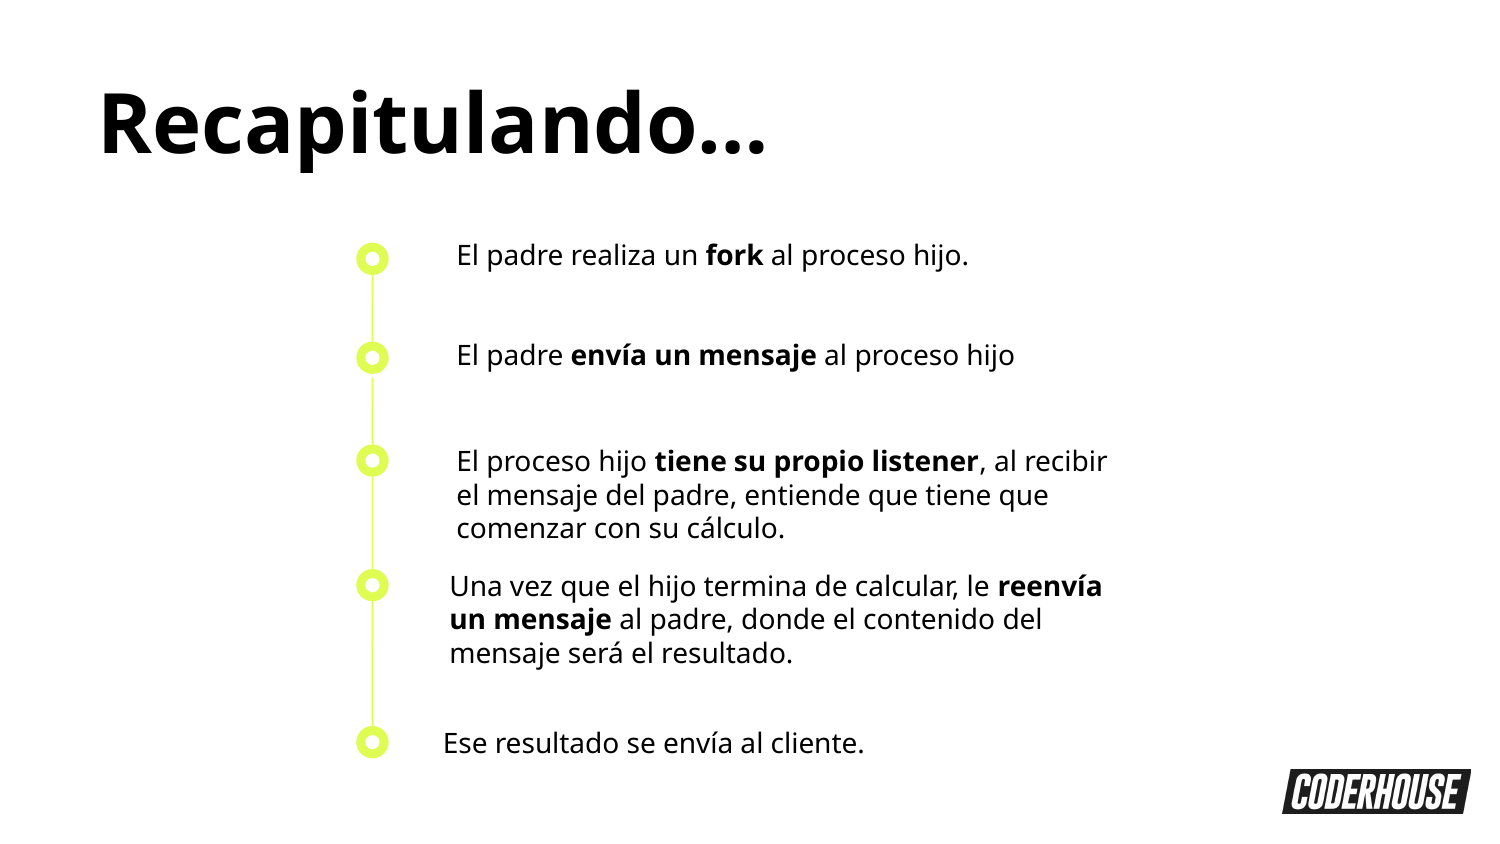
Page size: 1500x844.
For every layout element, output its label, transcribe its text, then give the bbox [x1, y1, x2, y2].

text_box Una vez que el hijo termina de calcular, le reenvía un mensaje al padre, donde el contenido del mensaje será el resultado. [434, 553, 1137, 685]
text_box El padre realiza un fork al proceso hijo. [441, 222, 1144, 287]
text_box El padre envía un mensaje al proceso hijo [441, 321, 1144, 386]
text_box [356, 568, 389, 602]
text_box Recapitulando… [82, 67, 1418, 187]
text_box Ese resultado se envía al cliente. [427, 709, 1131, 774]
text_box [356, 444, 389, 477]
picture [1281, 769, 1471, 814]
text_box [356, 725, 389, 759]
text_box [356, 341, 389, 375]
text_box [356, 242, 389, 276]
text_box El proceso hijo tiene su propio listener, al recibir el mensaje del padre, entiende que tiene que comenzar con su cálculo. [441, 428, 1144, 560]
